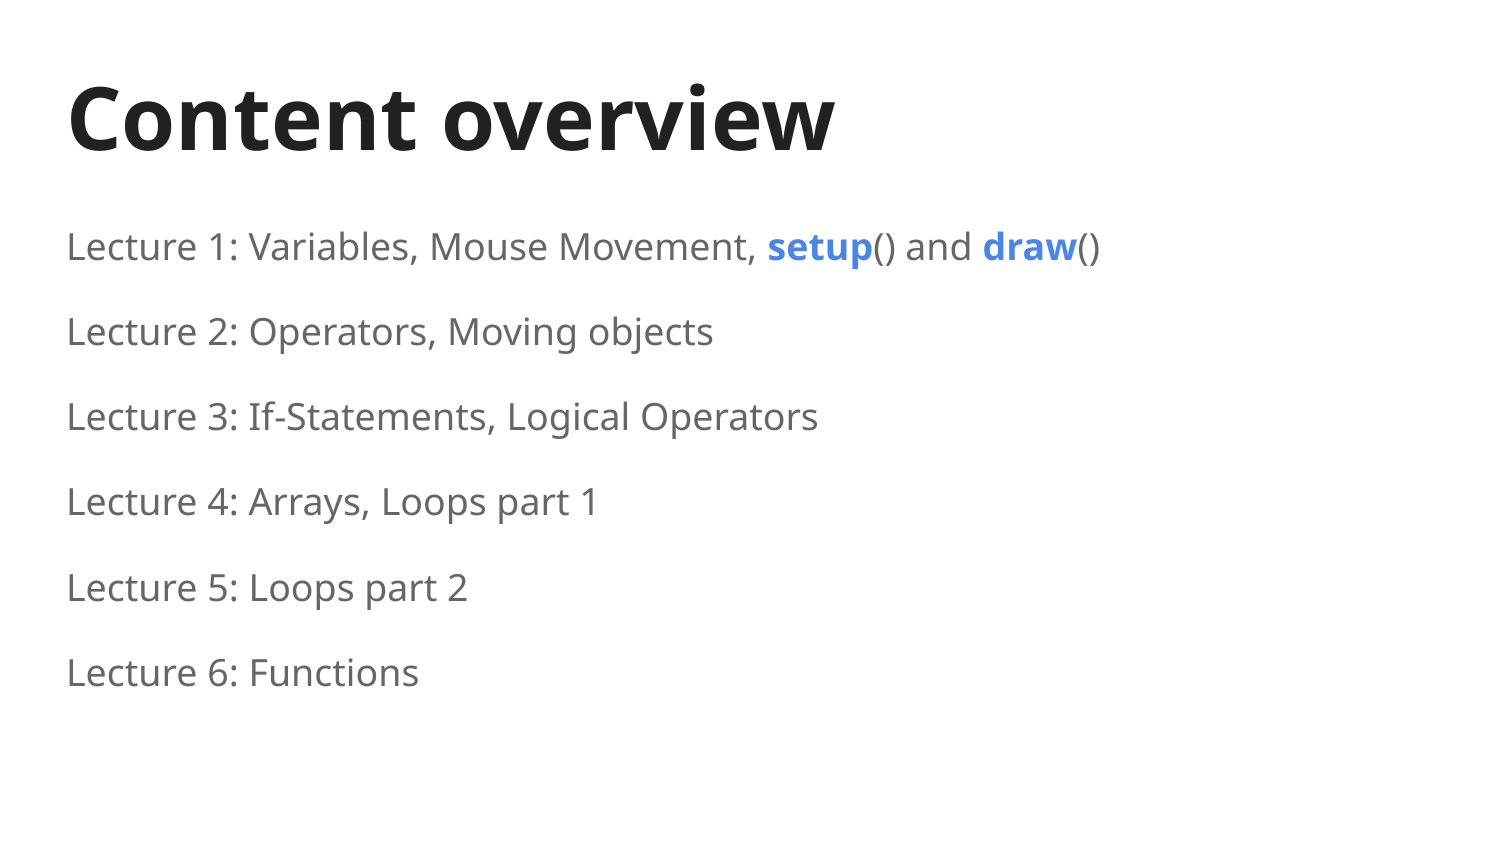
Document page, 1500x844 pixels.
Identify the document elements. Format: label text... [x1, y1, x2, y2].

title Content overview [51, 48, 1449, 180]
list Lecture 1: Variables, Mouse Movement, setup() and draw() Lecture 2: Operators, Moving objects Lecture 3: If-Statements, Logical Operators Lecture 4: Arrays, Loops part 1 Lecture 5: Loops part 2 Lecture 6: Functions [51, 201, 1449, 793]
